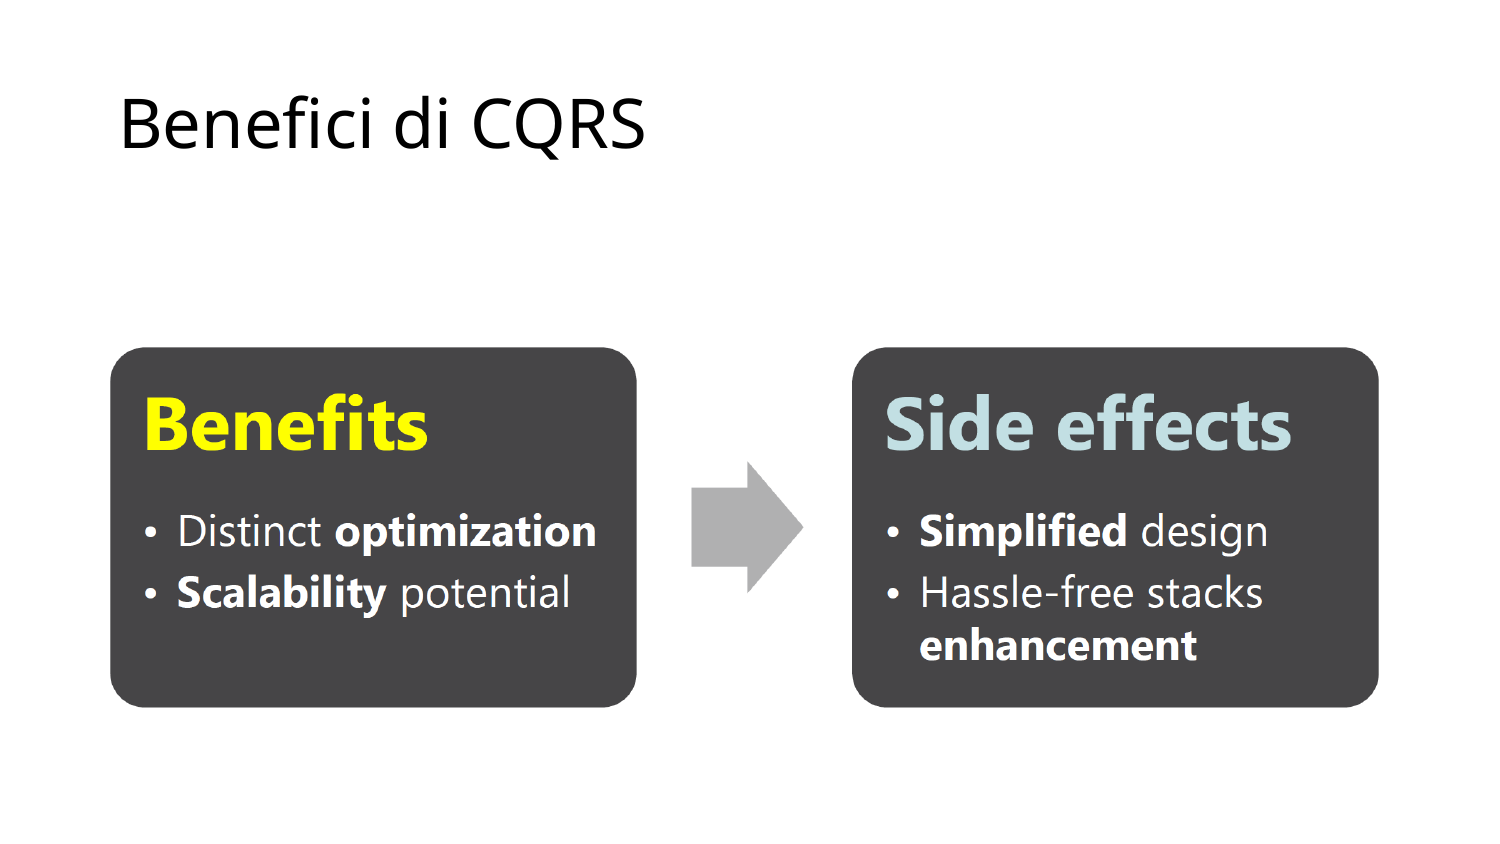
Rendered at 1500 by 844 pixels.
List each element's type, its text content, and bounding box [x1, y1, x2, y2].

picture [90, 335, 1409, 726]
title Benefici di CQRS [103, 44, 1397, 208]
